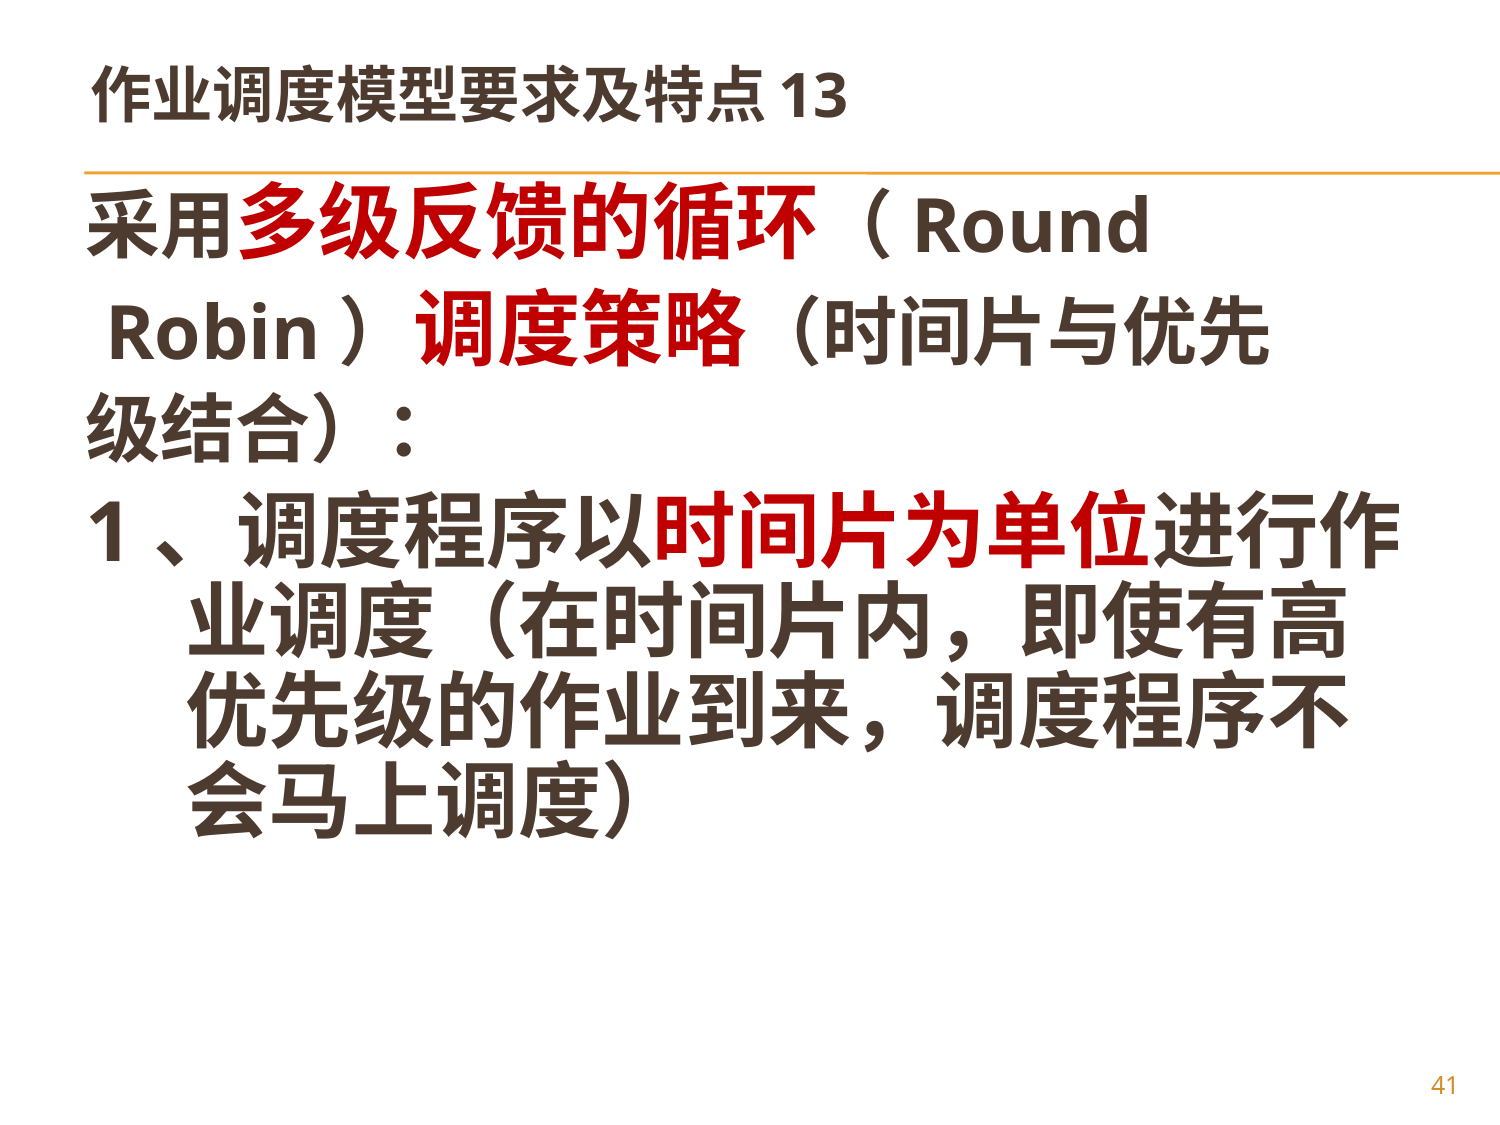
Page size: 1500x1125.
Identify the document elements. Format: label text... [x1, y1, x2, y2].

title 作业调度模型要求及特点13 [75, 47, 1425, 138]
list 采用多级反馈的循环（Round Robin）调度策略（时间片与优先 级结合）： 1、调度程序以时间片为单位进行作业调度（在时间片内，即使有高优先级的作业到来，调度程序不会马上调度） [70, 173, 1421, 913]
slide_number 41 [1350, 1061, 1475, 1103]
